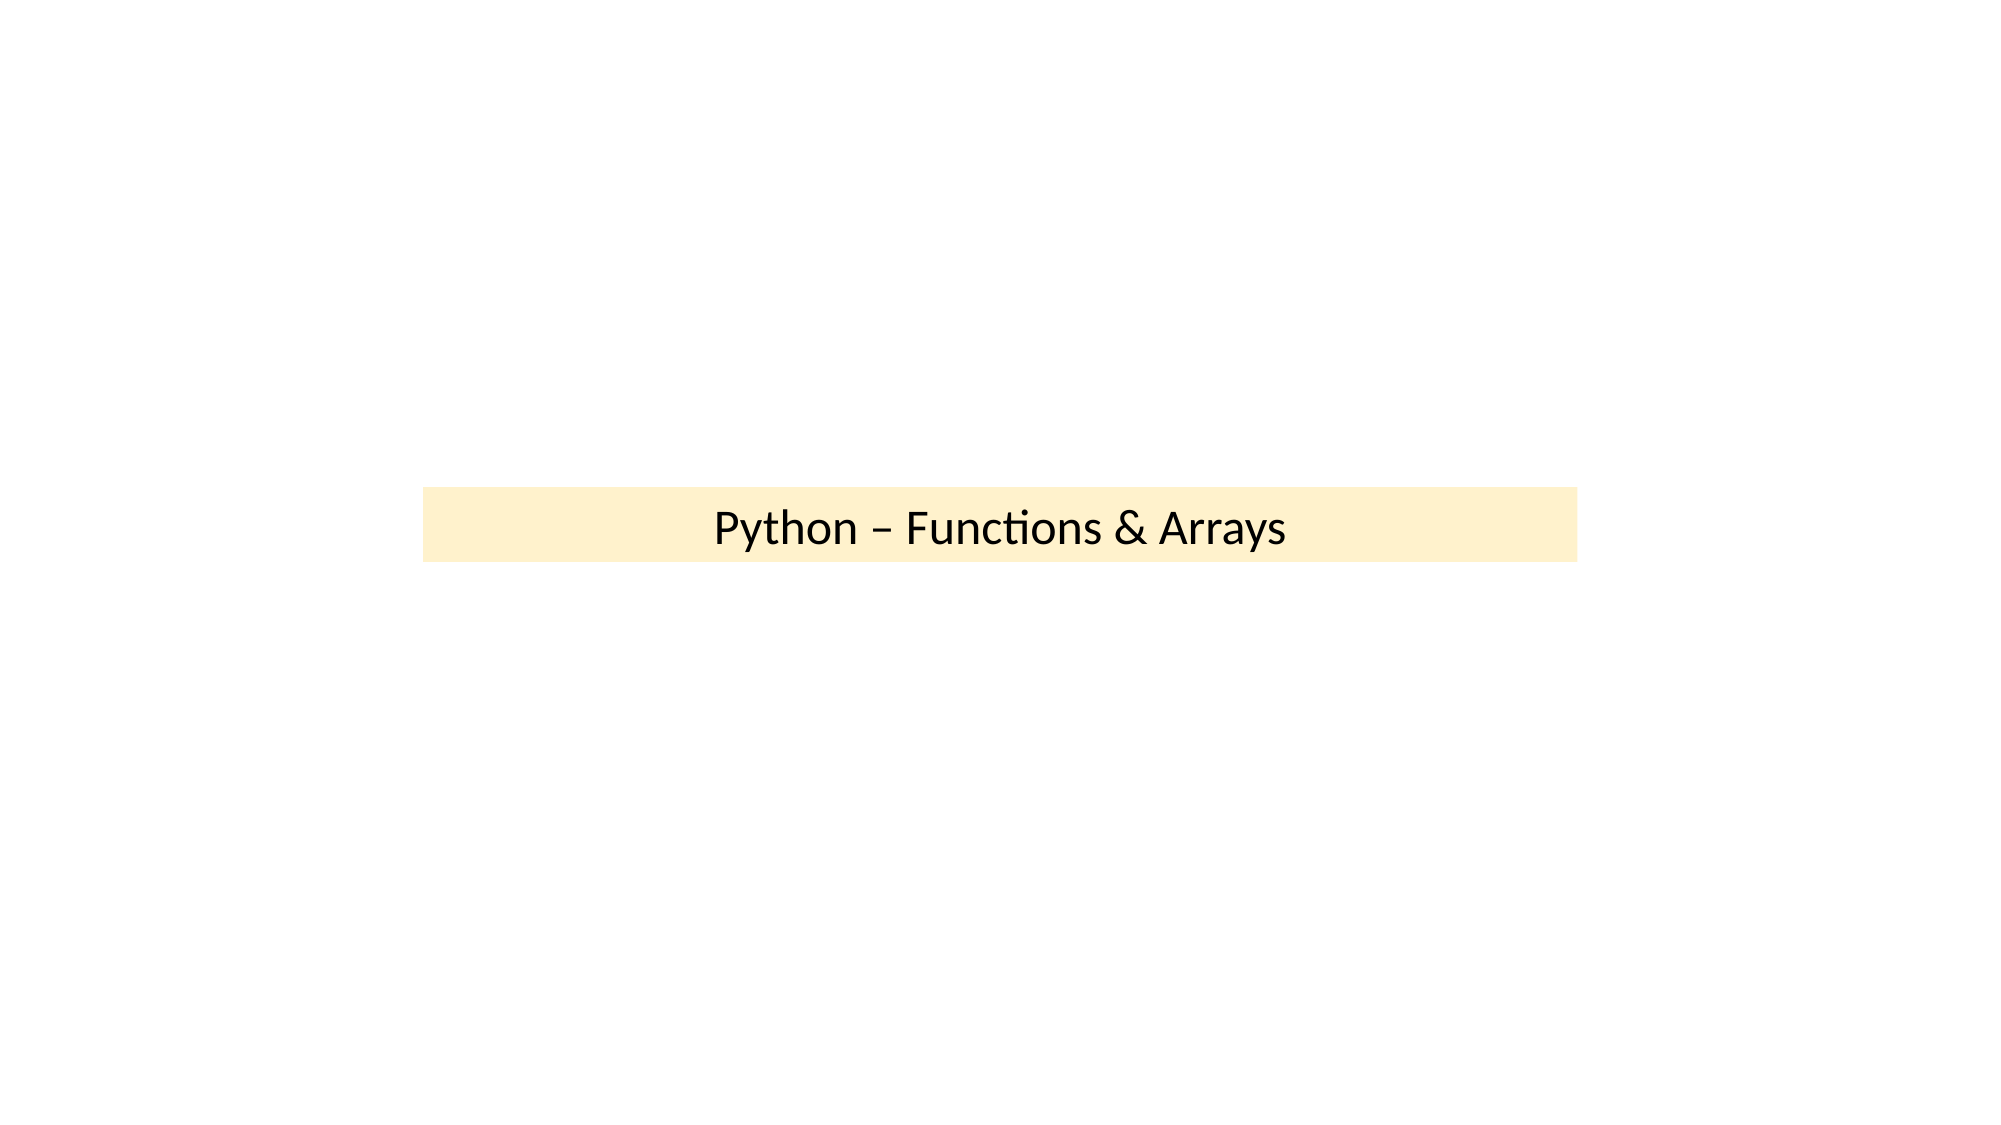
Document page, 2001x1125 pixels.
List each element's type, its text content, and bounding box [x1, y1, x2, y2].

text_box Python – Functions & Arrays [423, 487, 1578, 562]
